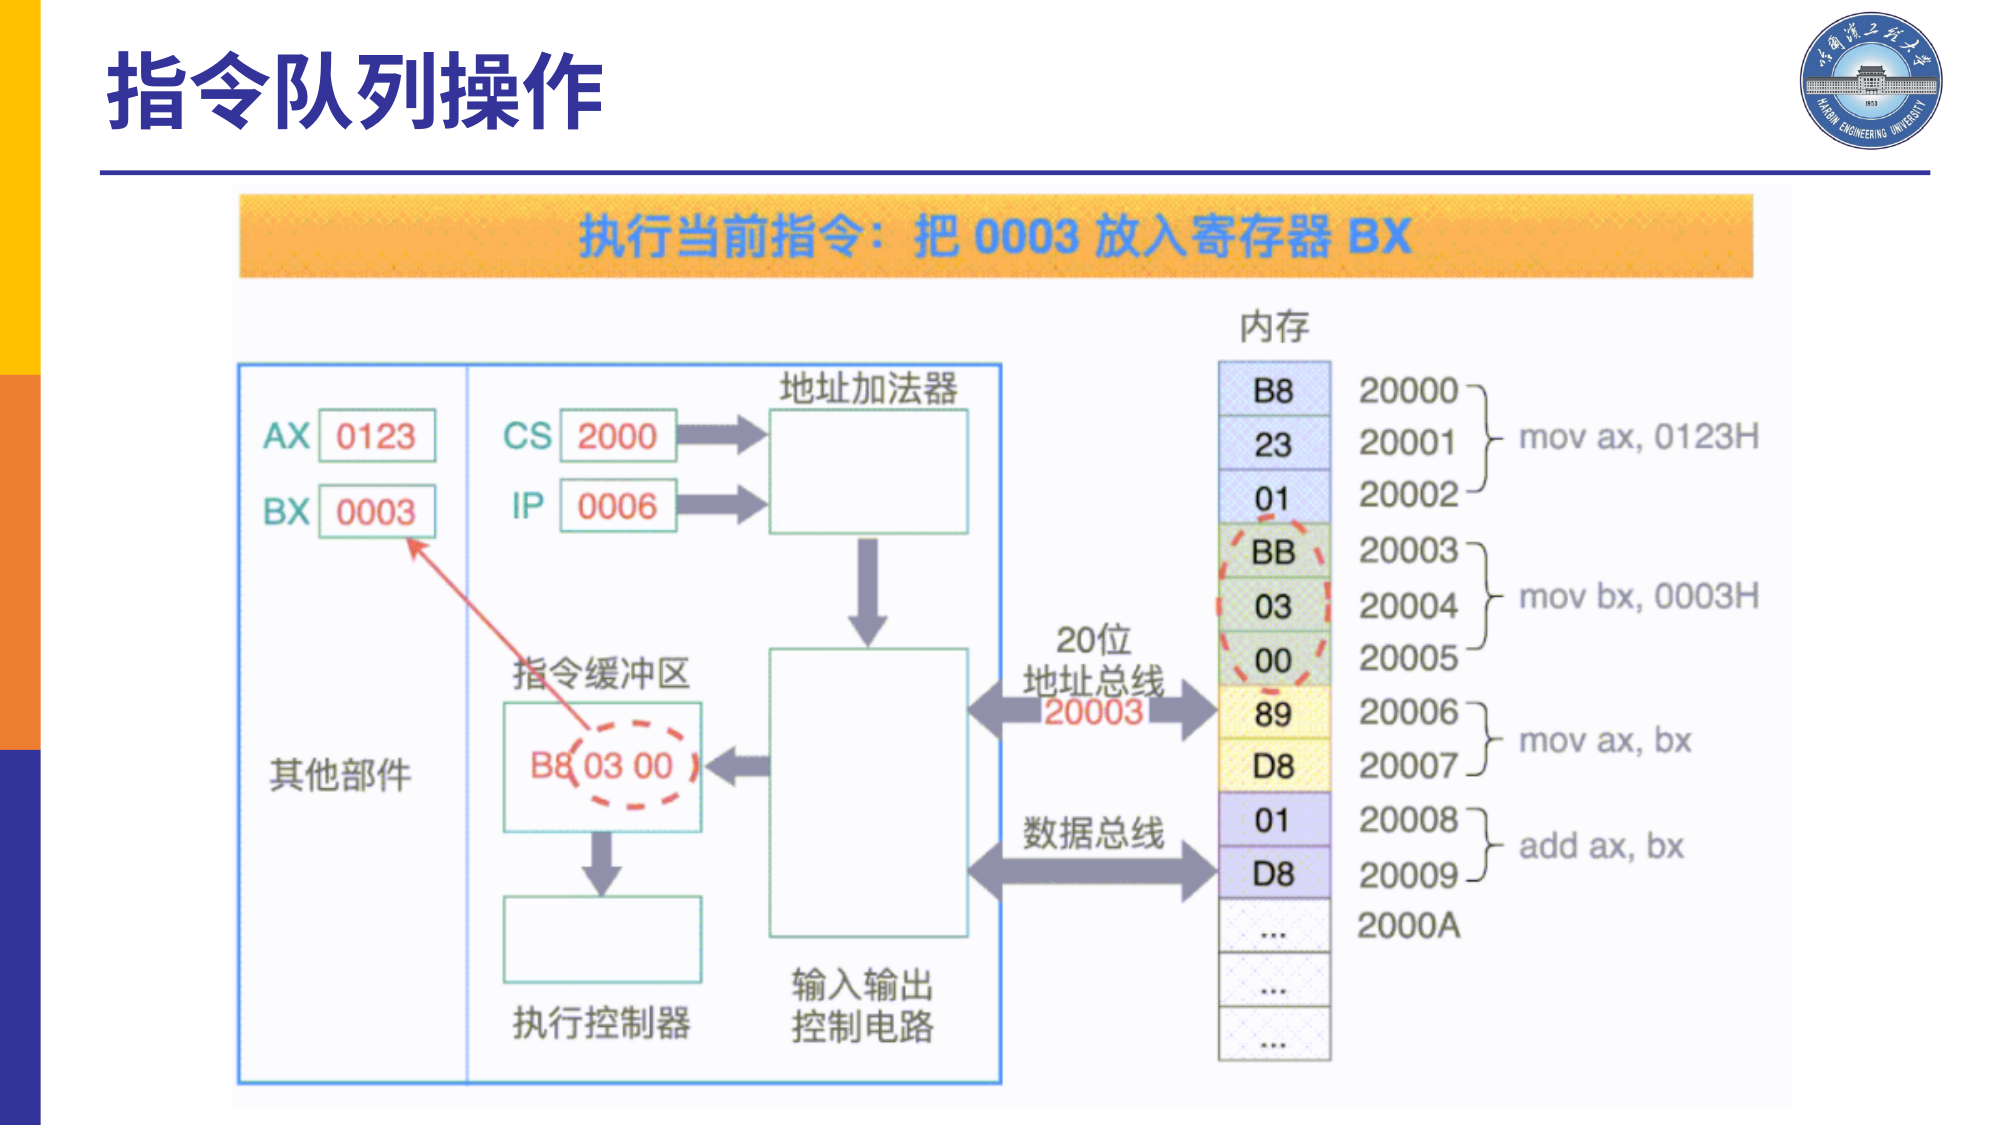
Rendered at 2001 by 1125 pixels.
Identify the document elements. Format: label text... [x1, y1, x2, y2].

picture [1538, 9, 1979, 165]
picture [232, 184, 1792, 1108]
text_box 指令队列操作 [90, 30, 1578, 161]
